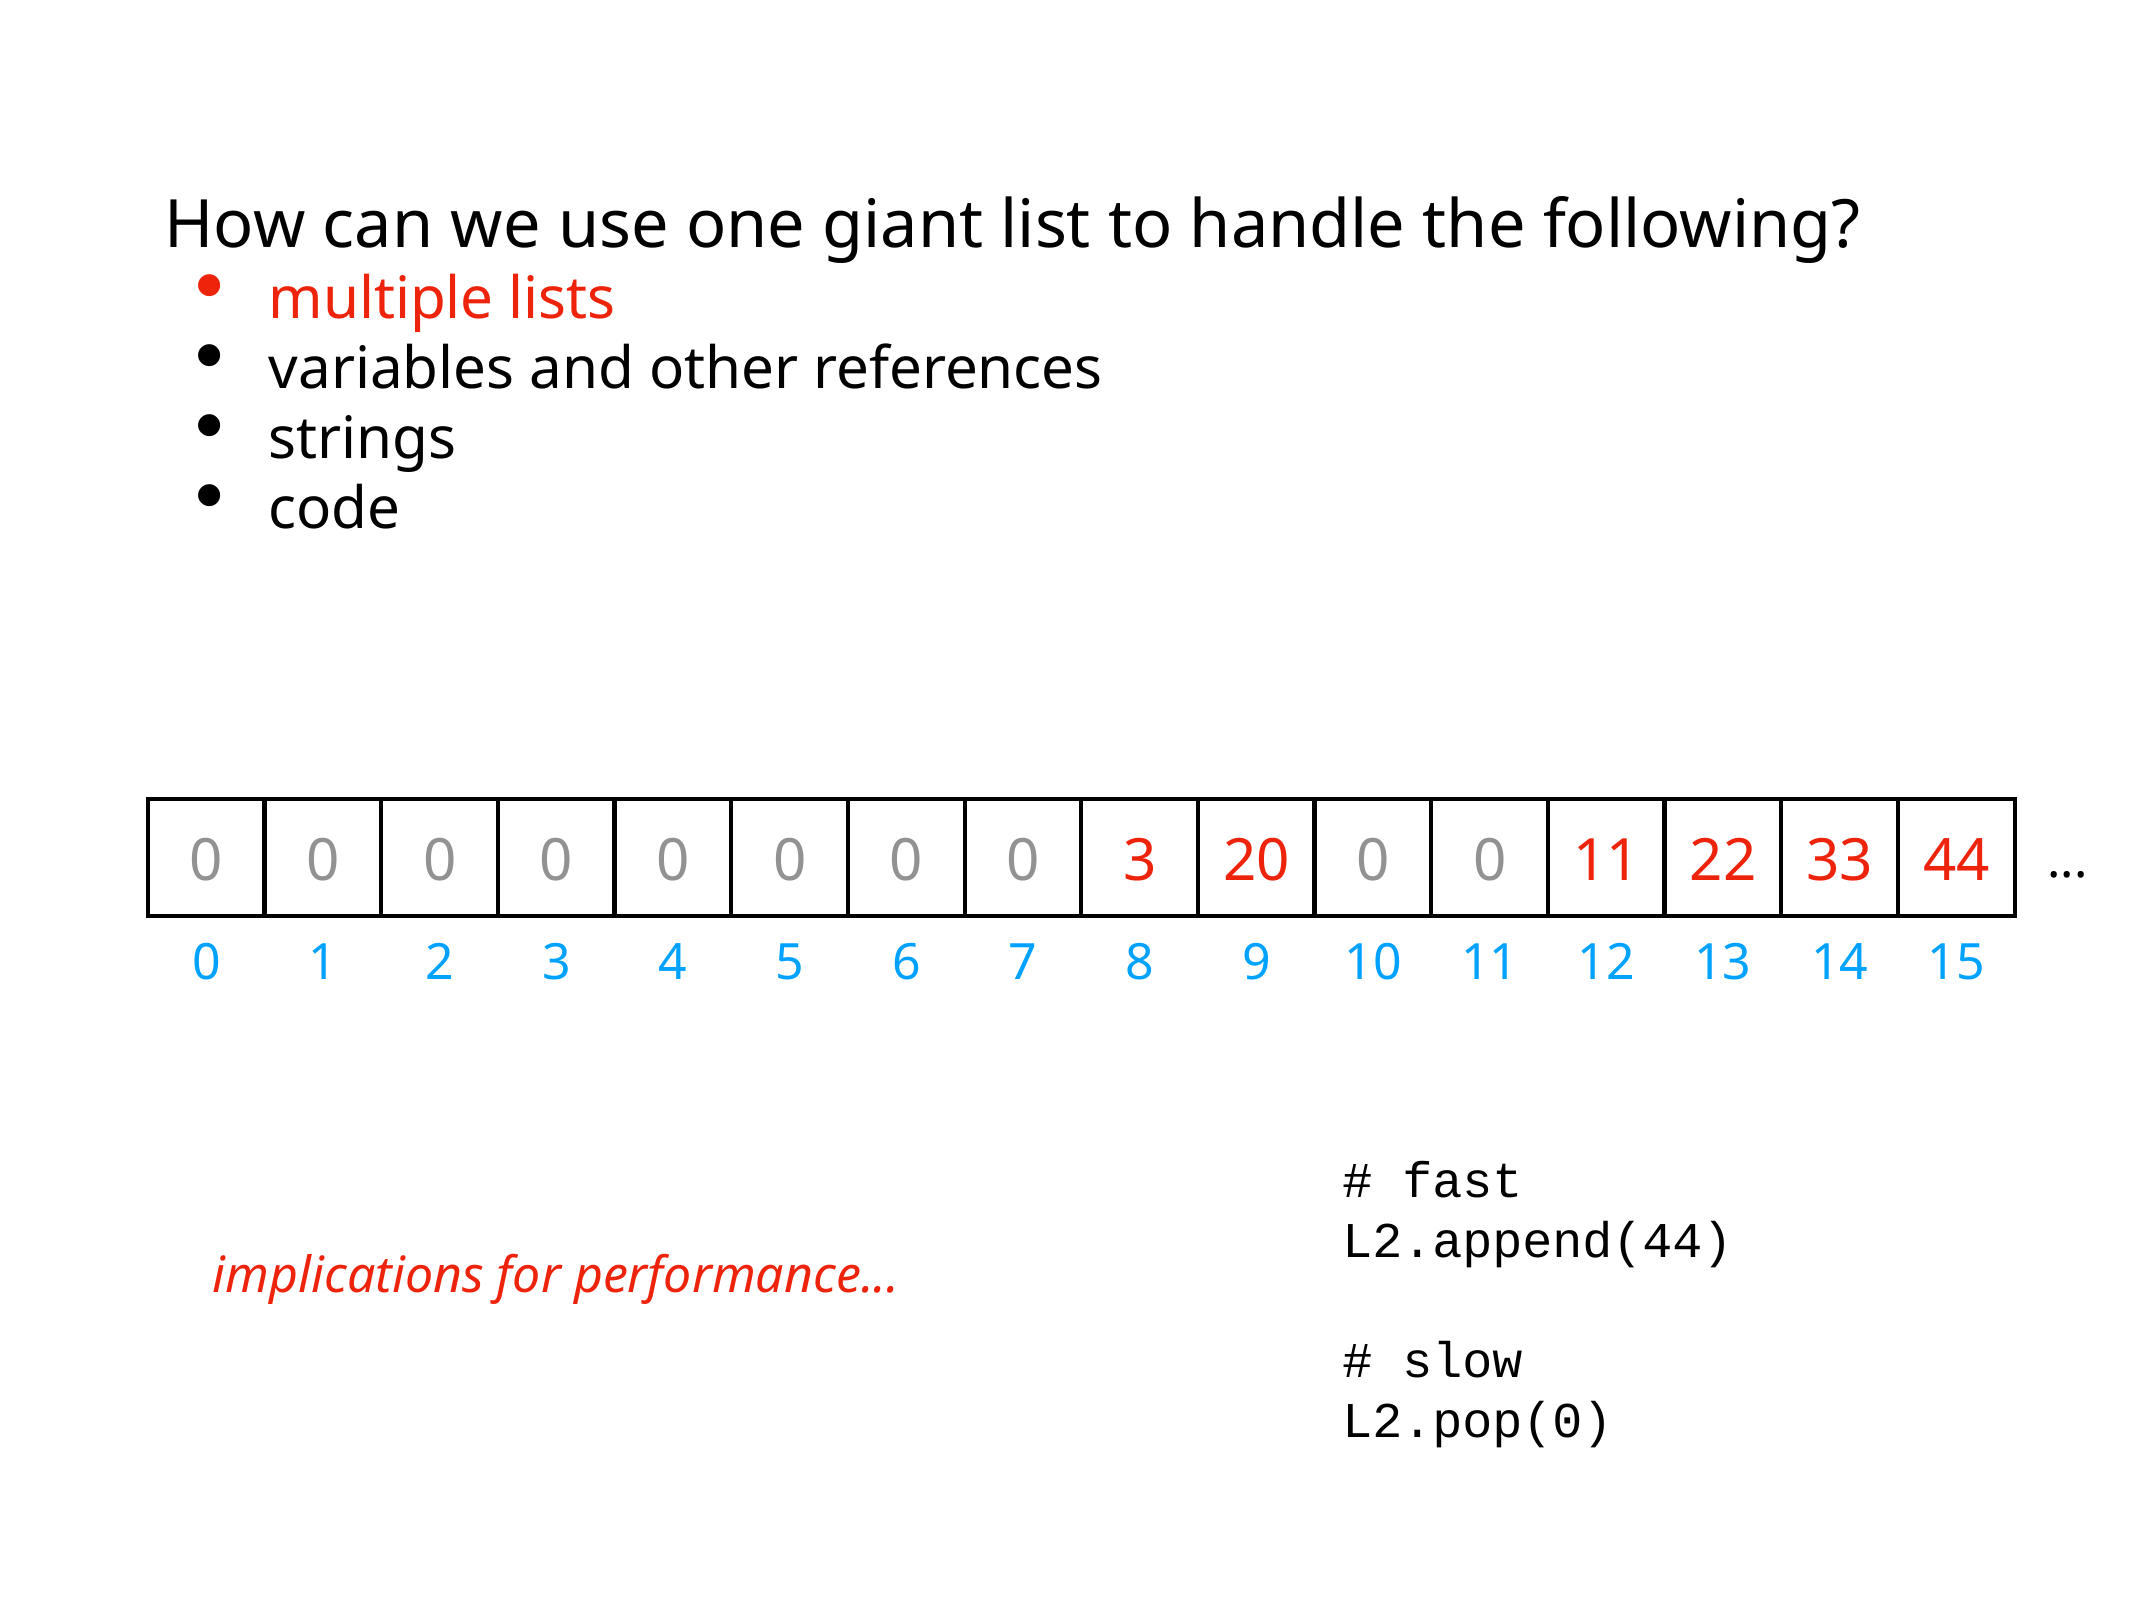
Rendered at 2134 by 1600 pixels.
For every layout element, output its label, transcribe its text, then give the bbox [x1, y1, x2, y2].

text_box How can we use one giant list to handle the following? multiple lists variables and other references strings code [156, 172, 1978, 627]
text_box 0 [183, 921, 230, 998]
text_box 0 [614, 798, 731, 917]
text_box implications for performance... [204, 1234, 909, 1312]
text_box 1 [300, 921, 346, 998]
text_box ... [2039, 819, 2097, 896]
text_box 0 [264, 798, 381, 917]
text_box 3 [1081, 798, 1197, 917]
text_box 0 [1431, 798, 1547, 917]
text_box 44 [1897, 798, 2015, 917]
text_box 7 [1000, 921, 1046, 998]
text_box 11 [1452, 921, 1527, 998]
text_box 0 [147, 798, 264, 917]
text_box 0 [497, 798, 614, 917]
text_box 15 [1919, 921, 1994, 998]
text_box 0 [1314, 798, 1431, 917]
text_box 0 [847, 798, 964, 917]
text_box 20 [1197, 798, 1314, 917]
text_box 3 [533, 921, 579, 998]
text_box 2 [417, 921, 463, 998]
text_box 11 [1547, 798, 1664, 917]
text_box # fast L2.append(44) # slow L2.pop(0) [1333, 1139, 1741, 1457]
text_box 9 [1233, 921, 1280, 998]
text_box 8 [1117, 921, 1163, 998]
text_box 33 [1781, 798, 1897, 917]
text_box 5 [767, 921, 813, 998]
text_box 14 [1803, 921, 1877, 998]
text_box 0 [381, 798, 497, 917]
text_box 0 [731, 798, 847, 917]
text_box 4 [650, 921, 696, 998]
text_box 0 [964, 798, 1081, 917]
text_box 10 [1336, 921, 1410, 998]
text_box 13 [1686, 921, 1760, 998]
text_box 12 [1569, 921, 1644, 998]
text_box 6 [883, 921, 929, 998]
text_box 22 [1664, 798, 1781, 917]
